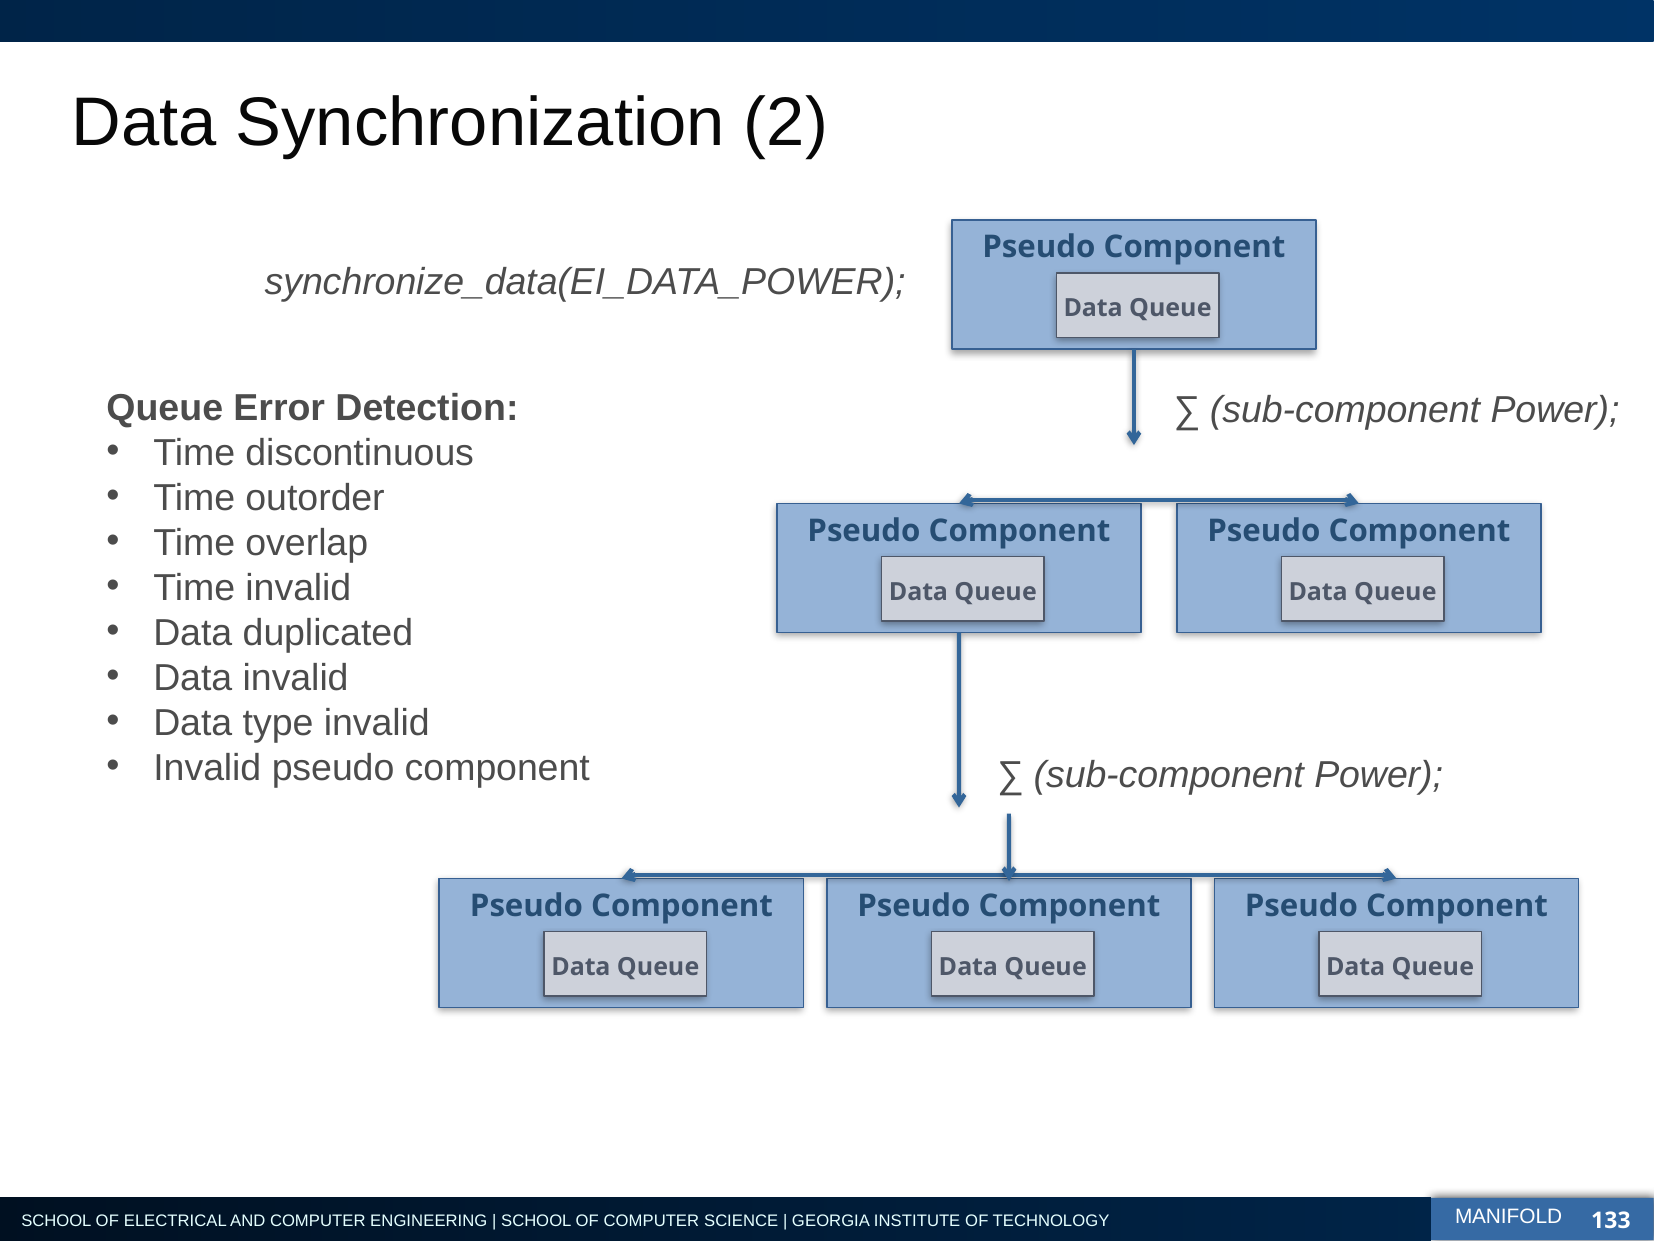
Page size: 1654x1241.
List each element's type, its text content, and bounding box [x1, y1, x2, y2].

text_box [1016, 503, 1142, 633]
slide_number 133 [1560, 1197, 1632, 1236]
text_box ∑ (sub-component Power); [1016, 749, 1444, 795]
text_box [1176, 503, 1542, 633]
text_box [1008, 490, 1012, 818]
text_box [1158, 303, 1162, 704]
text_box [776, 503, 1003, 633]
text_box synchronize_data(EI_DATA_POWER); [264, 257, 907, 303]
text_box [951, 219, 1317, 350]
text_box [826, 878, 1003, 1008]
text_box Queue Error Detection: Time discontinuous Time outorder Time overlap Time invalid Data duplicated Data invalid Data type invalid Invalid pseudo component [106, 382, 591, 788]
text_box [1214, 878, 1579, 1008]
title Data Synchronization (2) [54, 49, 1544, 195]
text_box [438, 878, 804, 1008]
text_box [1008, 885, 1012, 1241]
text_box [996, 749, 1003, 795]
text_box ∑ (sub-component Power); [1172, 384, 1620, 430]
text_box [1016, 878, 1192, 1008]
